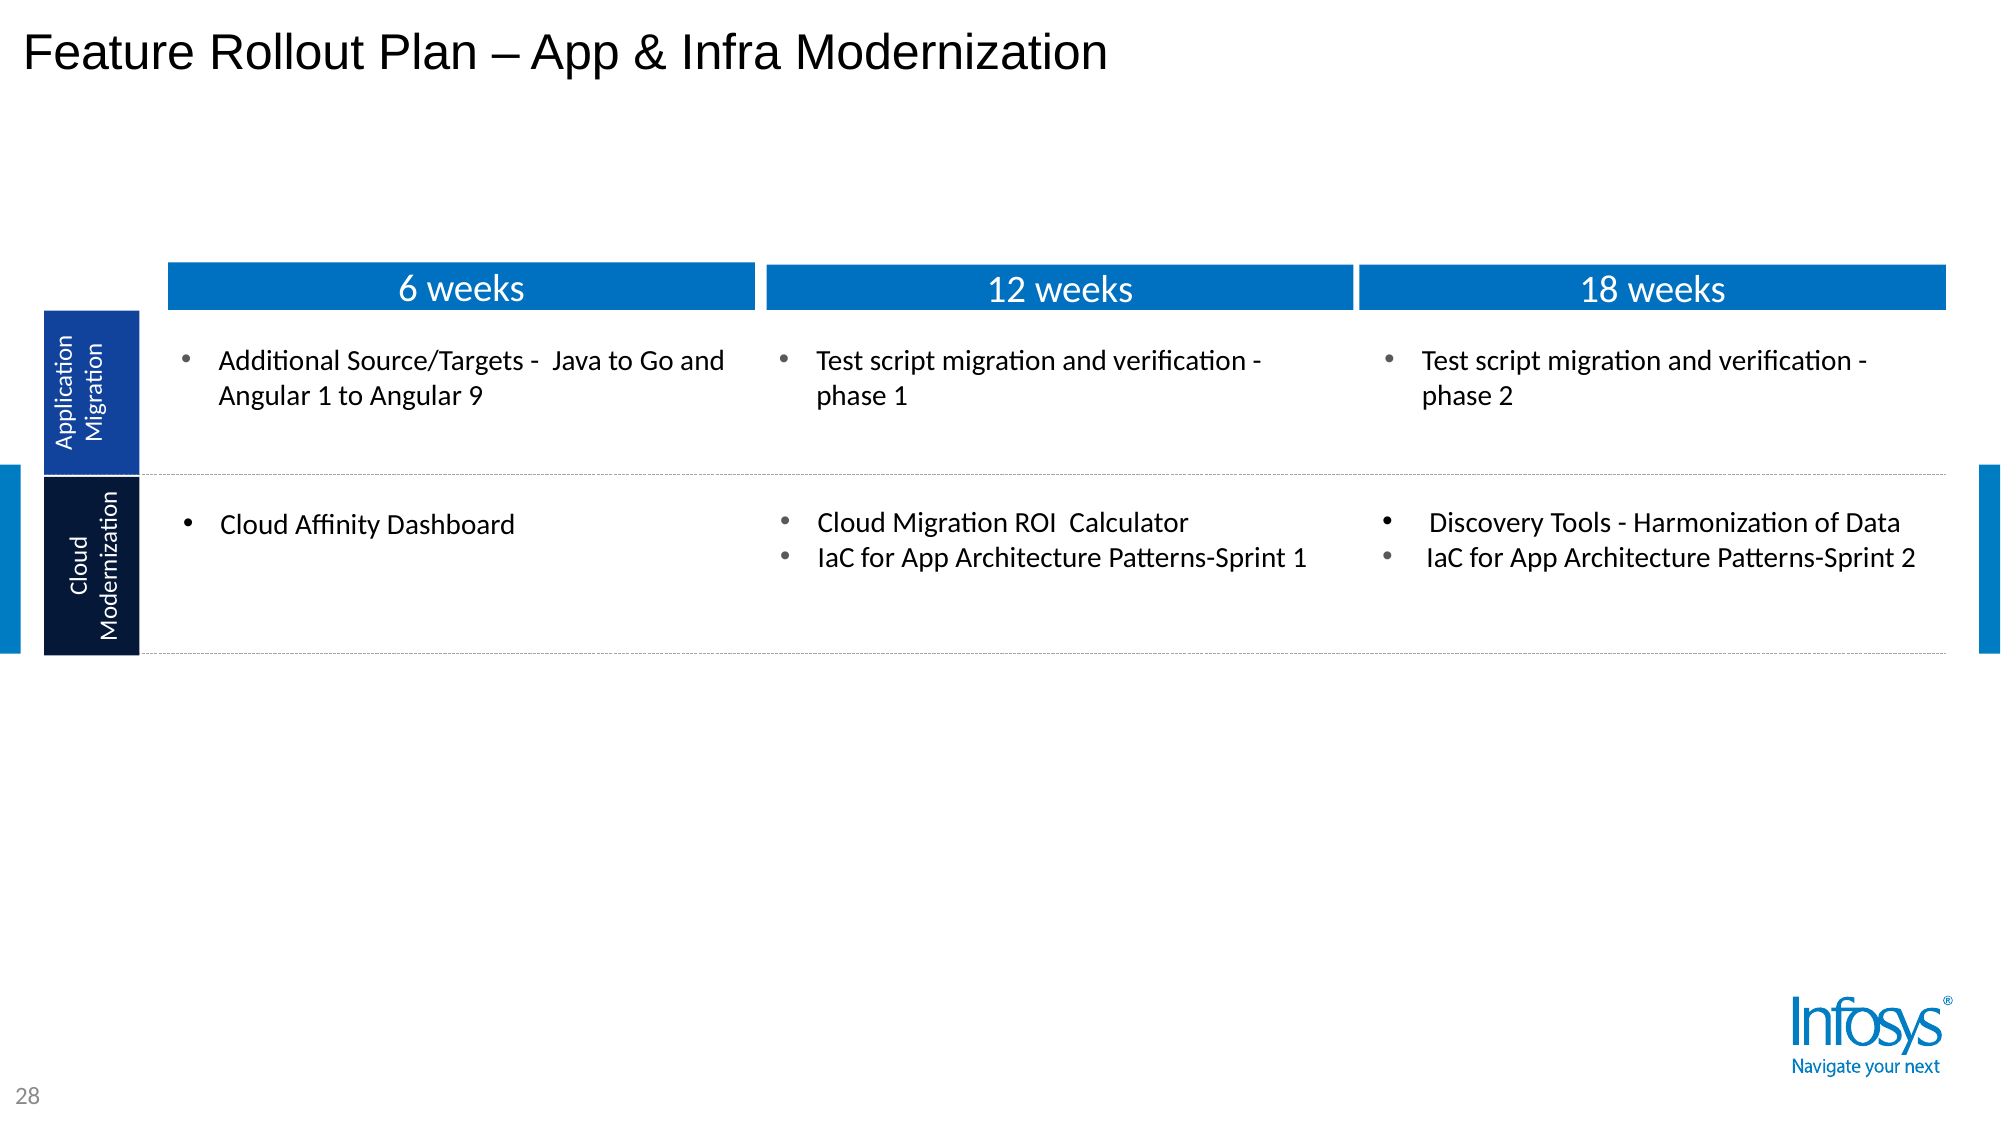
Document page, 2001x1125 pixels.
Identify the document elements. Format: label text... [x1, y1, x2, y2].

text_box Cloud Affinity Dashboard [173, 495, 747, 551]
text_box Additional Source/Targets - Java to Go and Angular 1 to Angular 9 [170, 331, 744, 447]
text_box Cloud Modernization [44, 476, 140, 653]
text_box 18 weeks [1359, 264, 1946, 310]
text_box 12 weeks [766, 264, 1354, 310]
text_box Test script migration and verification - phase 1 [768, 331, 1342, 447]
text_box Test script migration and verification - phase 2 [1374, 331, 1948, 422]
text_box Cloud Migration ROI Calculator IaC for App Architecture Patterns-Sprint 1 [770, 492, 1344, 583]
text_box Discovery Tools - Harmonization of Data IaC for App Architecture Patterns-Sprint 2 [1372, 492, 1946, 583]
list Feature Rollout Plan – App & Infra Modernization [7, 18, 1916, 88]
text_box 6 weeks [168, 262, 755, 310]
text_box Application Migration [44, 310, 140, 474]
slide_number 28 [0, 1065, 450, 1125]
